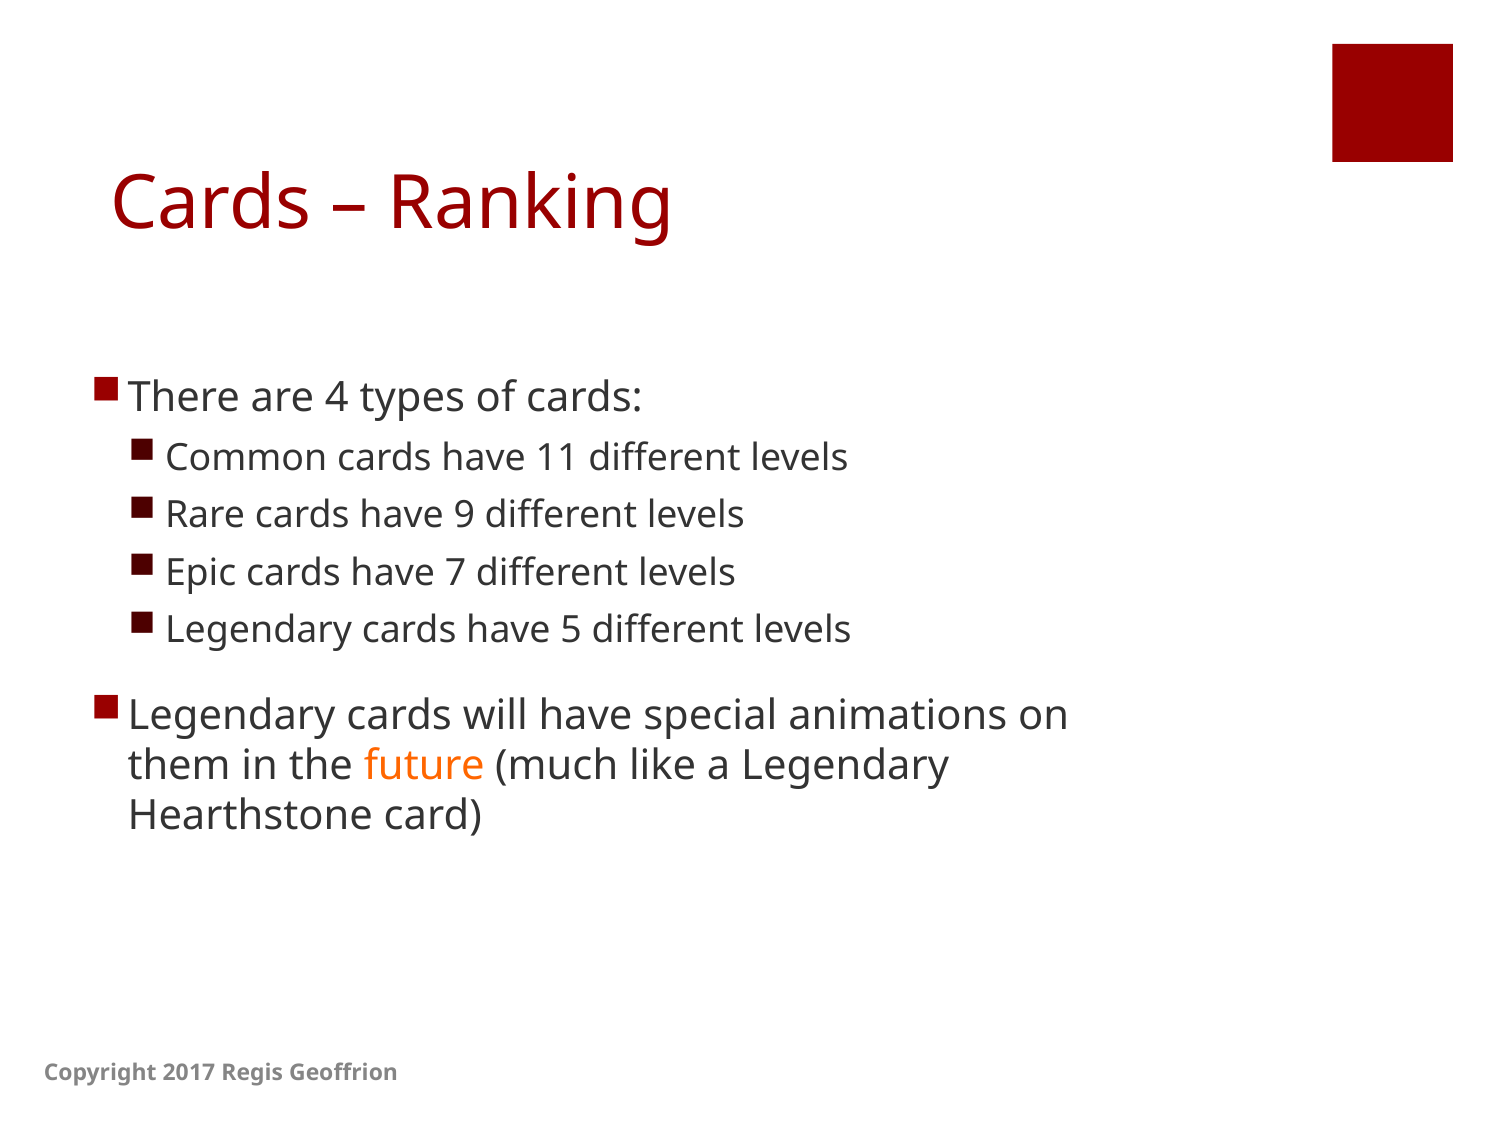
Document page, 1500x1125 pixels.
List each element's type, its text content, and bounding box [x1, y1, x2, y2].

list There are 4 types of cards: Common cards have 11 different levels Rare cards have 9 different levels Epic cards have 7 different levels Legendary cards have 5 different levels Legendary cards will have special animations on them in the future (much like a Legendary Hearthstone card) [75, 362, 1143, 1005]
title Cards – Ranking [95, 63, 1163, 252]
footer Copyright 2017 Regis Geoffrion [28, 1042, 1015, 1103]
